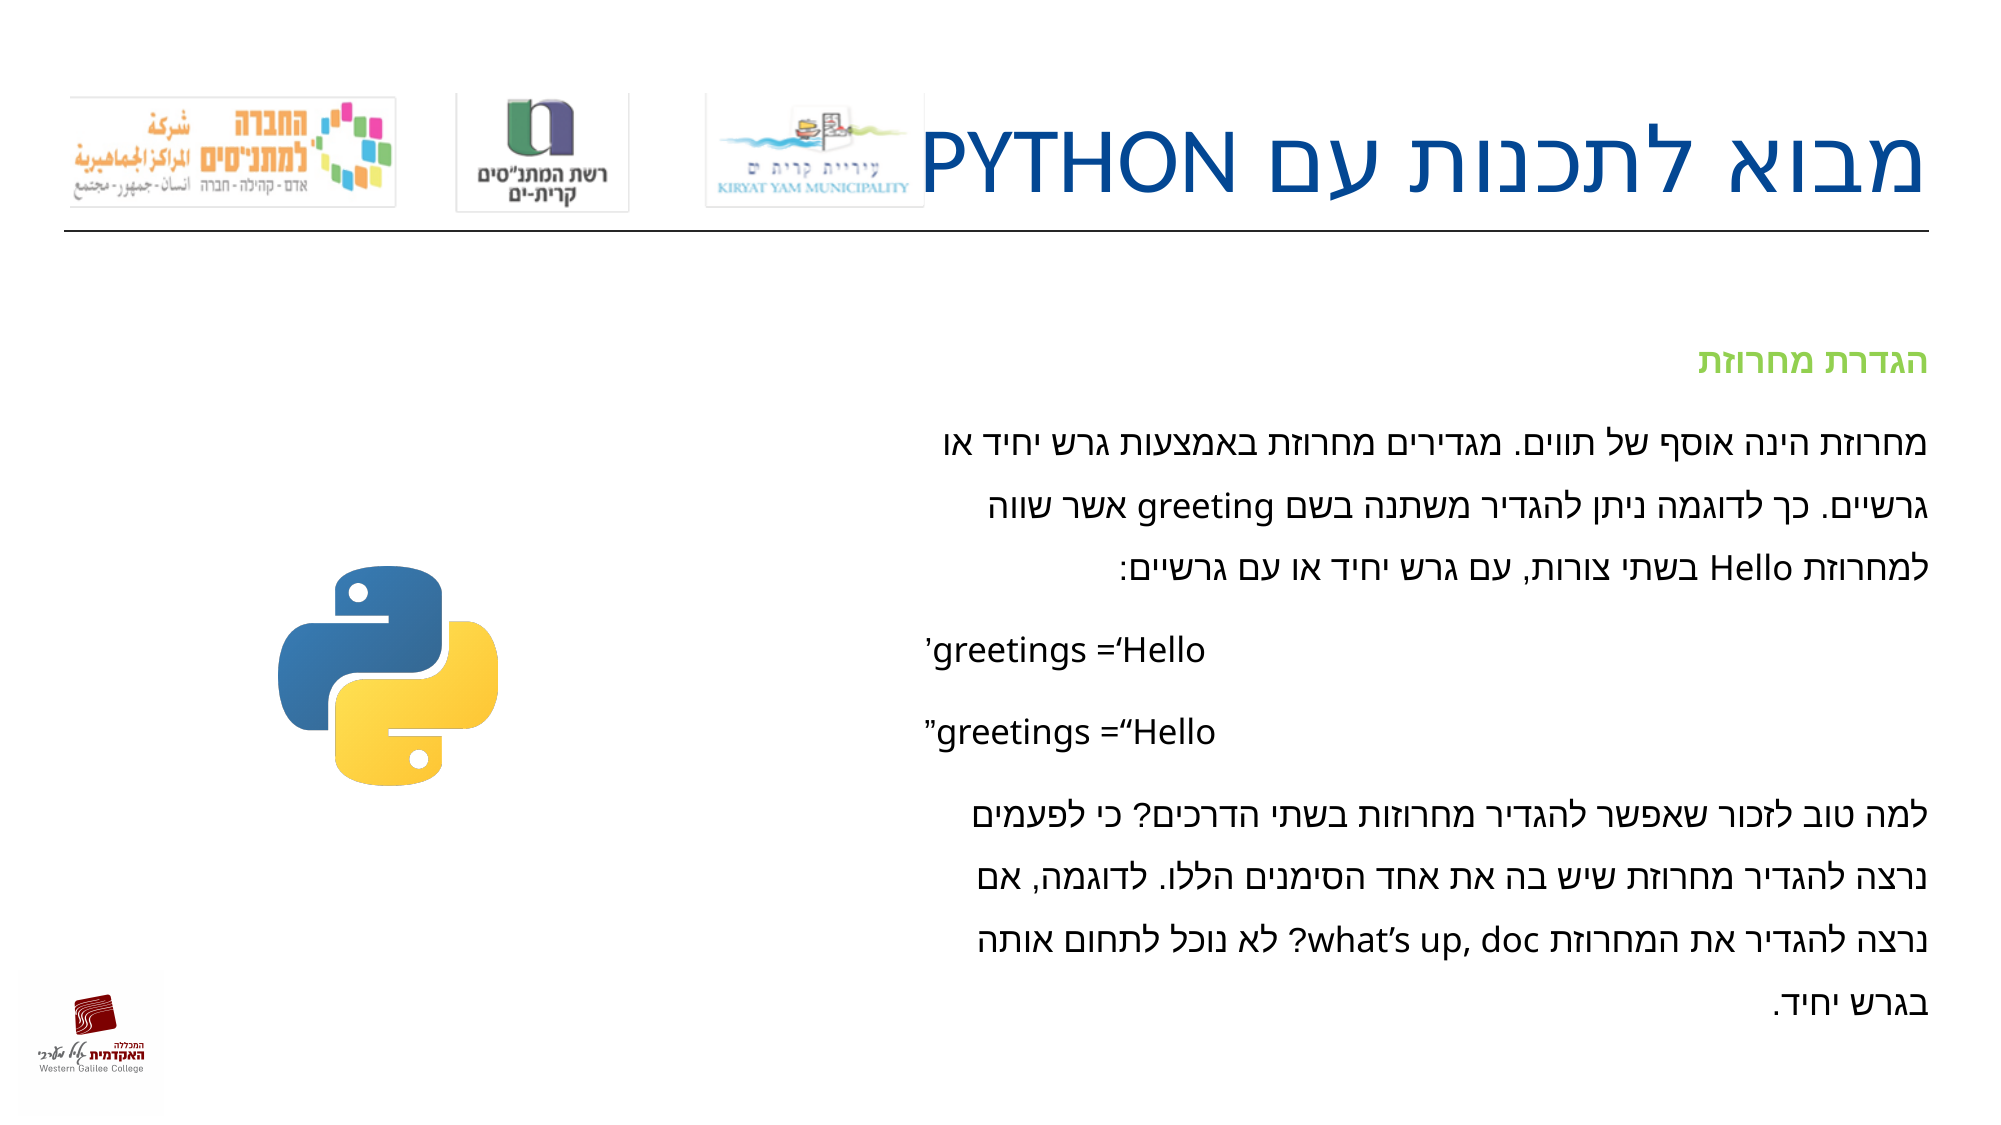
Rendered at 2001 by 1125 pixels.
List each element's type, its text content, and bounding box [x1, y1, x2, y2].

picture [70, 93, 925, 213]
picture [18, 970, 164, 1116]
title מבוא לתכנות עם PYTHON [64, 55, 1930, 221]
picture [278, 566, 498, 786]
text_box הגדרת מחרוזת מחרוזת הינה אוסף של תווים. מגדירים מחרוזת באמצעות גרש יחיד או גרשיים. כך לדוגמה ניתן להגדיר משתנה בשם greeting אשר שווה למחרוזת Hello בשתי צורות, עם גרש יחיד או עם גרשיים: greetings =‘Hello’ greetings =“Hello” למה טוב לזכור שאפשר להגדיר מחרוזות בשתי הדרכים? כי לפעמים נרצה להגדיר מחרוזת שיש בה את אחד הסימנים הללו. לדוגמה, אם נרצה להגדיר את המחרוזת what’s up, doc? לא נוכל לתחום אותה בגרש יחיד. [924, 309, 1930, 1043]
